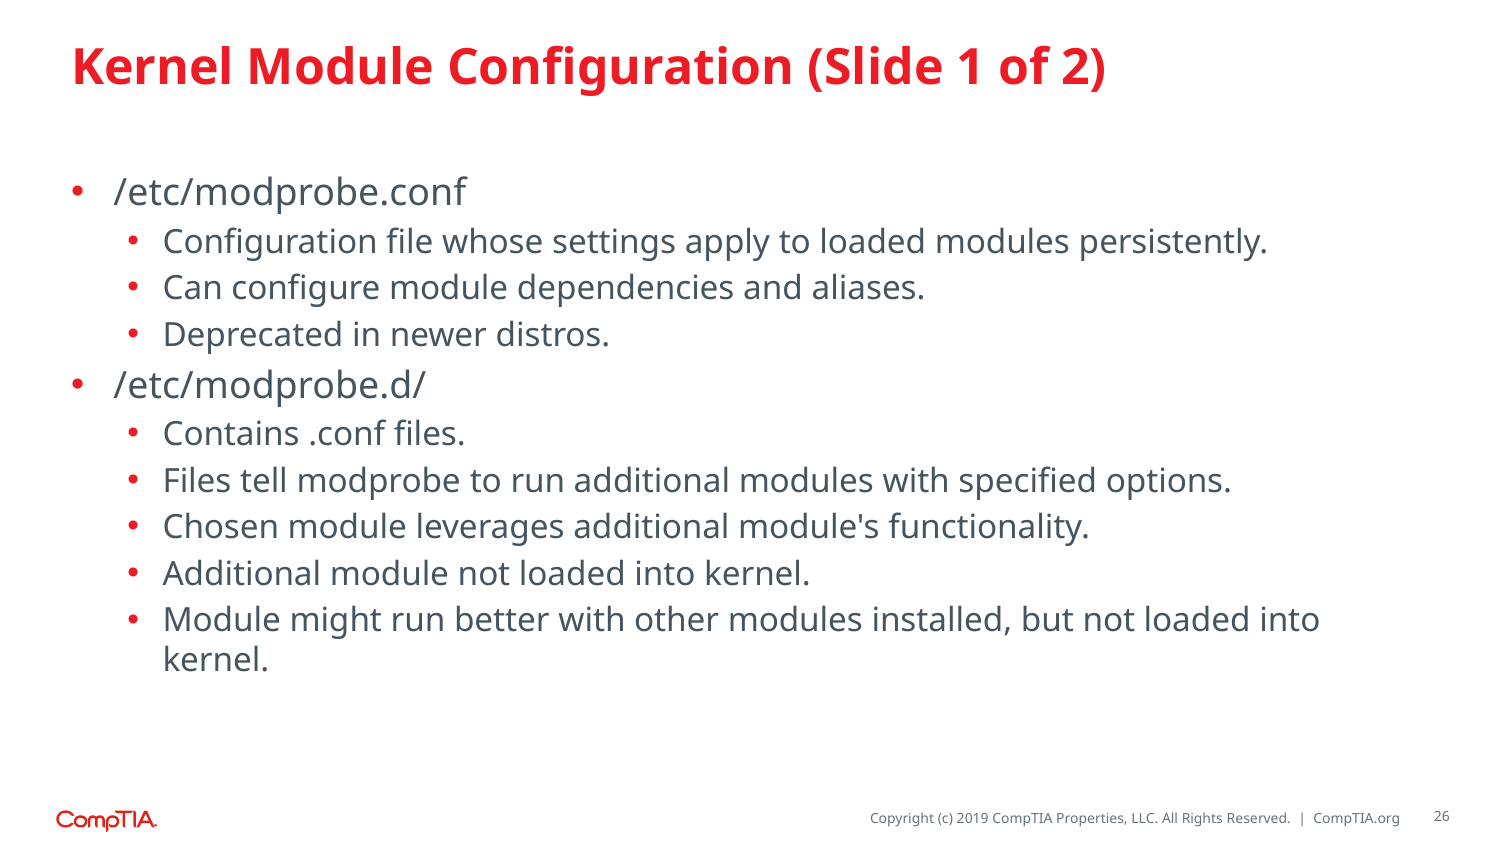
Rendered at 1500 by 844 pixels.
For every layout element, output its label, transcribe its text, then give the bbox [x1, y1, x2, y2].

slide_number 26 [1407, 800, 1450, 835]
title Kernel Module Configuration (Slide 1 of 2) [56, 12, 1444, 117]
list /etc/modprobe.conf Configuration file whose settings apply to loaded modules persistently. Can configure module dependencies and aliases. Deprecated in newer distros. /etc/modprobe.d/ Contains .conf files. Files tell modprobe to run additional modules with specified options. Chosen module leverages additional module's functionality. Additional module not loaded into kernel. Module might run better with other modules installed, but not loaded into kernel. [56, 160, 1444, 746]
